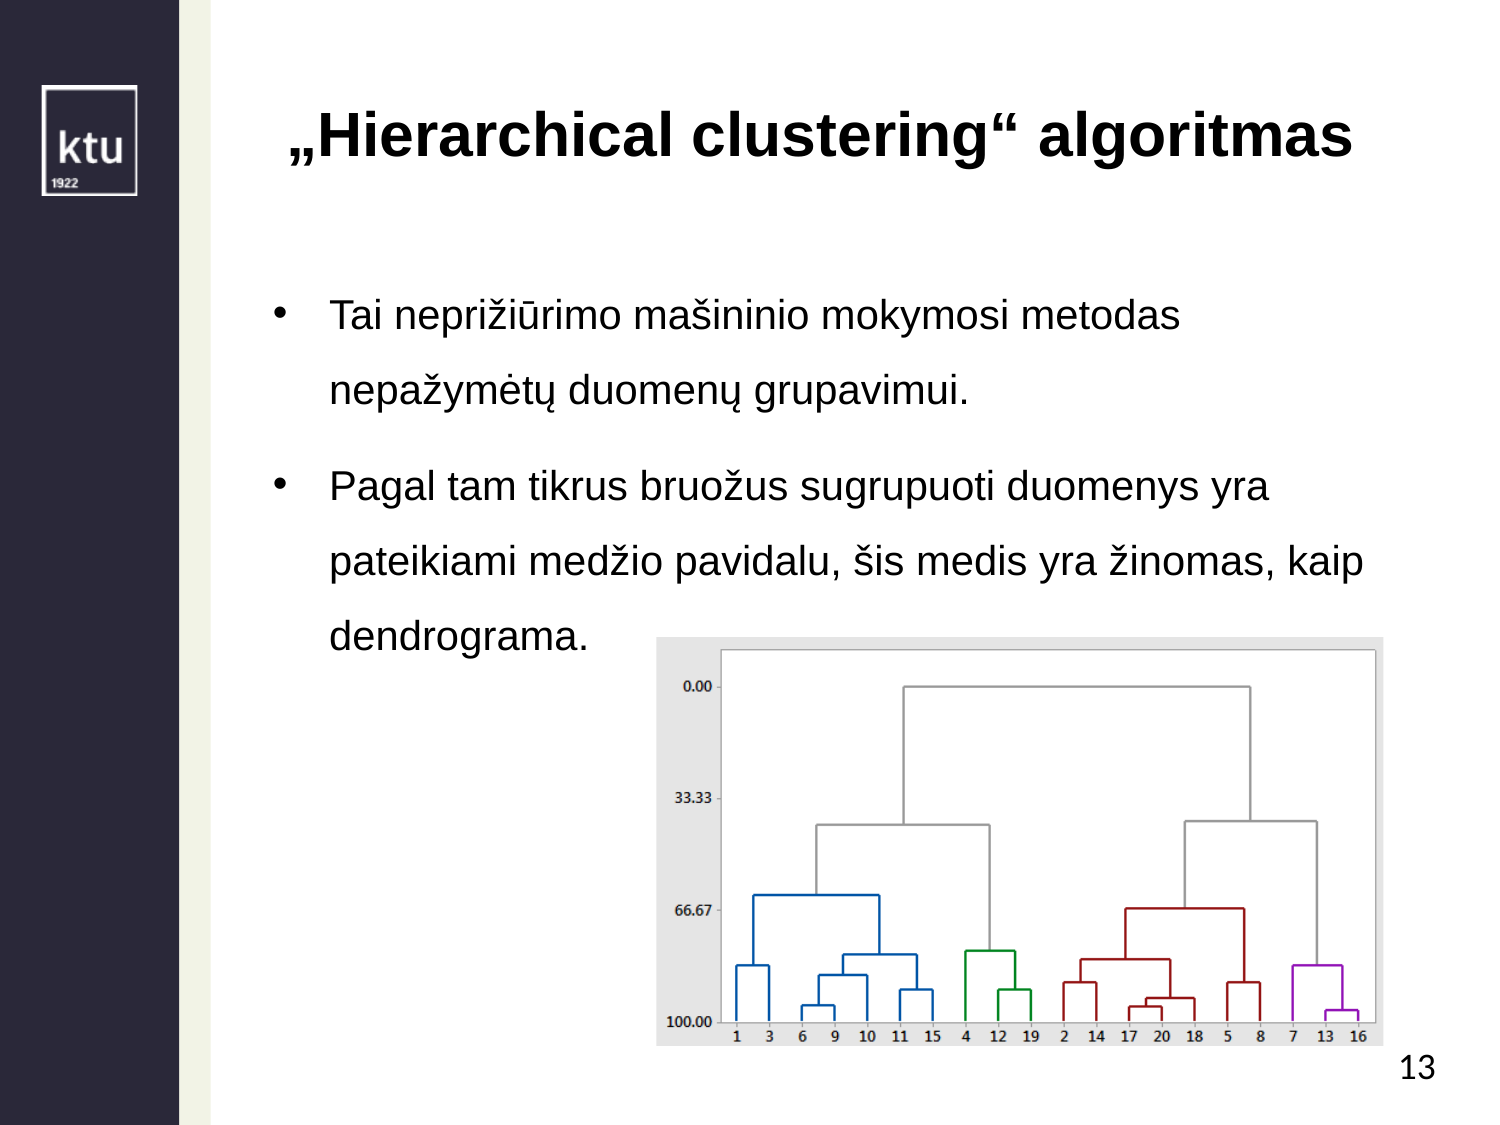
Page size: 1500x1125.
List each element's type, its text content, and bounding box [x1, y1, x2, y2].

list „Hierarchical clustering“ algoritmas [272, 99, 1384, 213]
text_box 13 [1383, 1035, 1500, 1095]
picture [656, 637, 1384, 1046]
list Tai neprižiūrimo mašininio mokymosi metodas nepažymėtų duomenų grupavimui. Pagal tam tikrus bruožus sugrupuoti duomenys yra pateikiami medžio pavidalu, šis medis yra žinomas, kaip dendrograma. [272, 262, 1384, 986]
